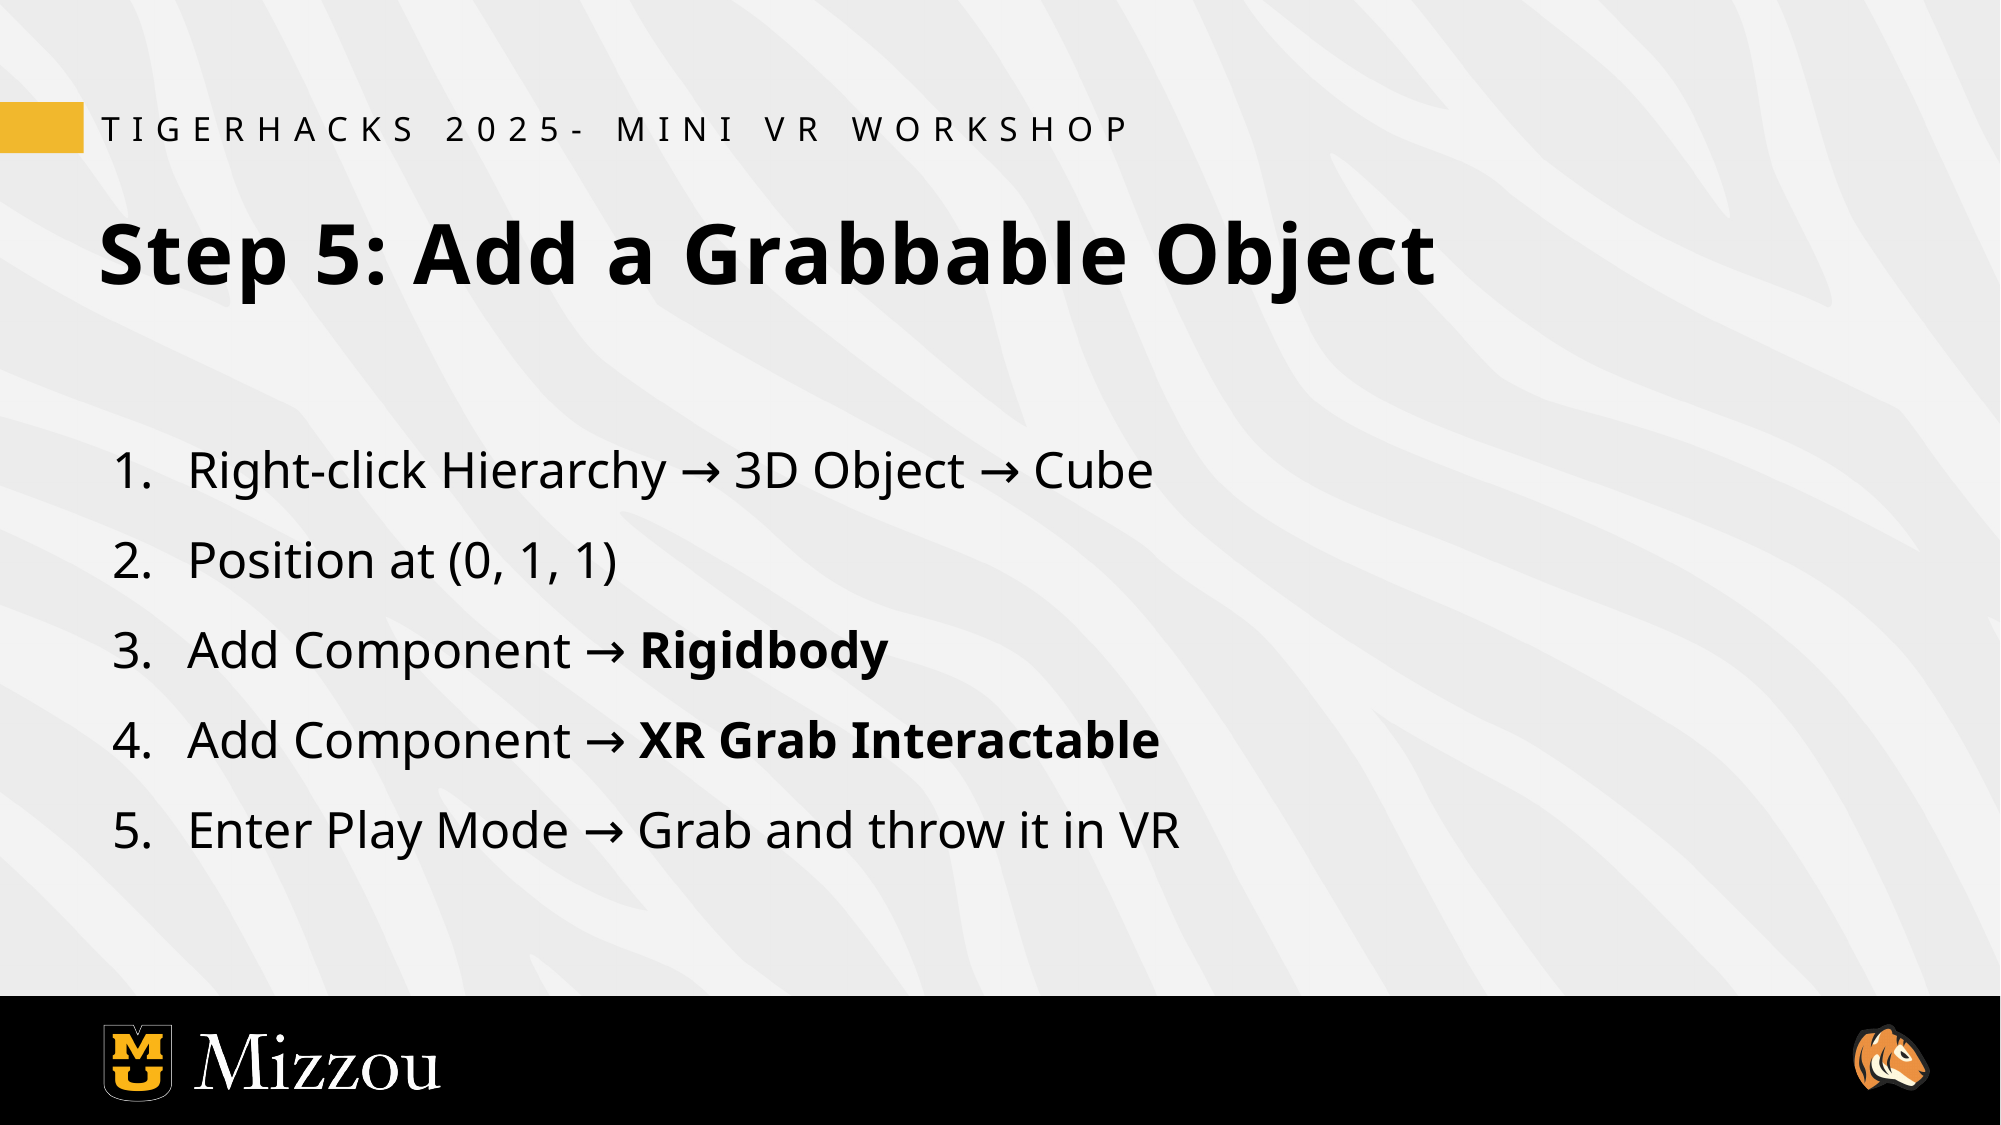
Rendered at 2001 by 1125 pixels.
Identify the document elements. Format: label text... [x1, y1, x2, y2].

picture [0, 0, 2001, 996]
picture [1820, 1021, 1957, 1098]
list TigerHacks 2025- Mini VR Workshop [86, 102, 1907, 154]
text_box Right-click Hierarchy → 3D Object → Cube Position at (0, 1, 1) Add Component → Rigidbody Add Component → XR Grab Interactable Enter Play Mode → Grab and throw it in VR [97, 401, 1756, 867]
picture [89, 1013, 455, 1110]
title Step 5: Add a Grabbable Object [83, 189, 1907, 327]
